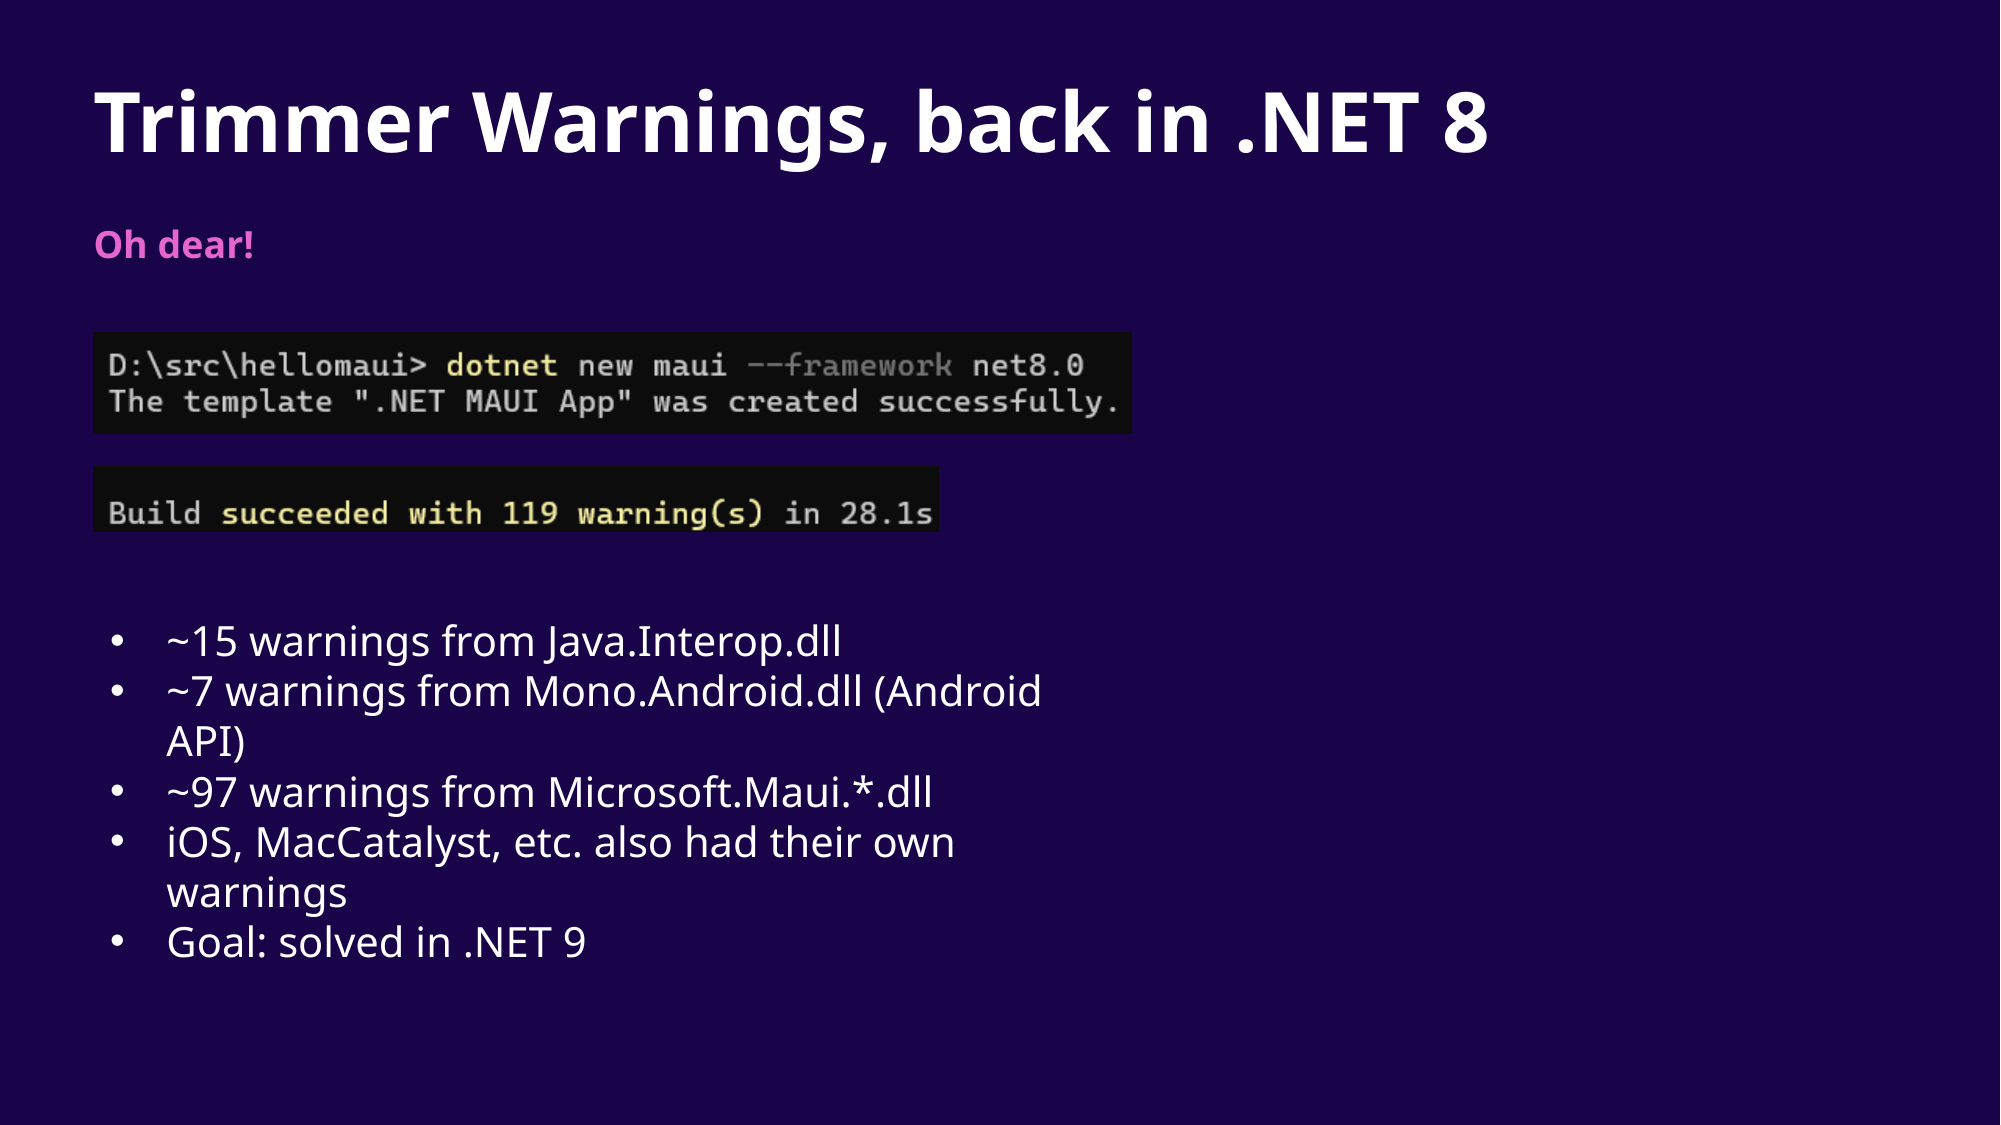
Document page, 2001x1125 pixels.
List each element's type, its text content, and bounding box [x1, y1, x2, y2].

list Oh dear! [93, 221, 850, 267]
text_box ~15 warnings from Java.Interop.dll ~7 warnings from Mono.Android.dll (Android API) ~97 warnings from Microsoft.Maui.*.dll iOS, MacCatalyst, etc. also had their own warnings Goal: solved in .NET 9 [110, 615, 1132, 966]
title Trimmer Warnings, back in .NET 8 [93, 69, 1902, 171]
picture [93, 331, 1132, 434]
picture [93, 466, 940, 533]
